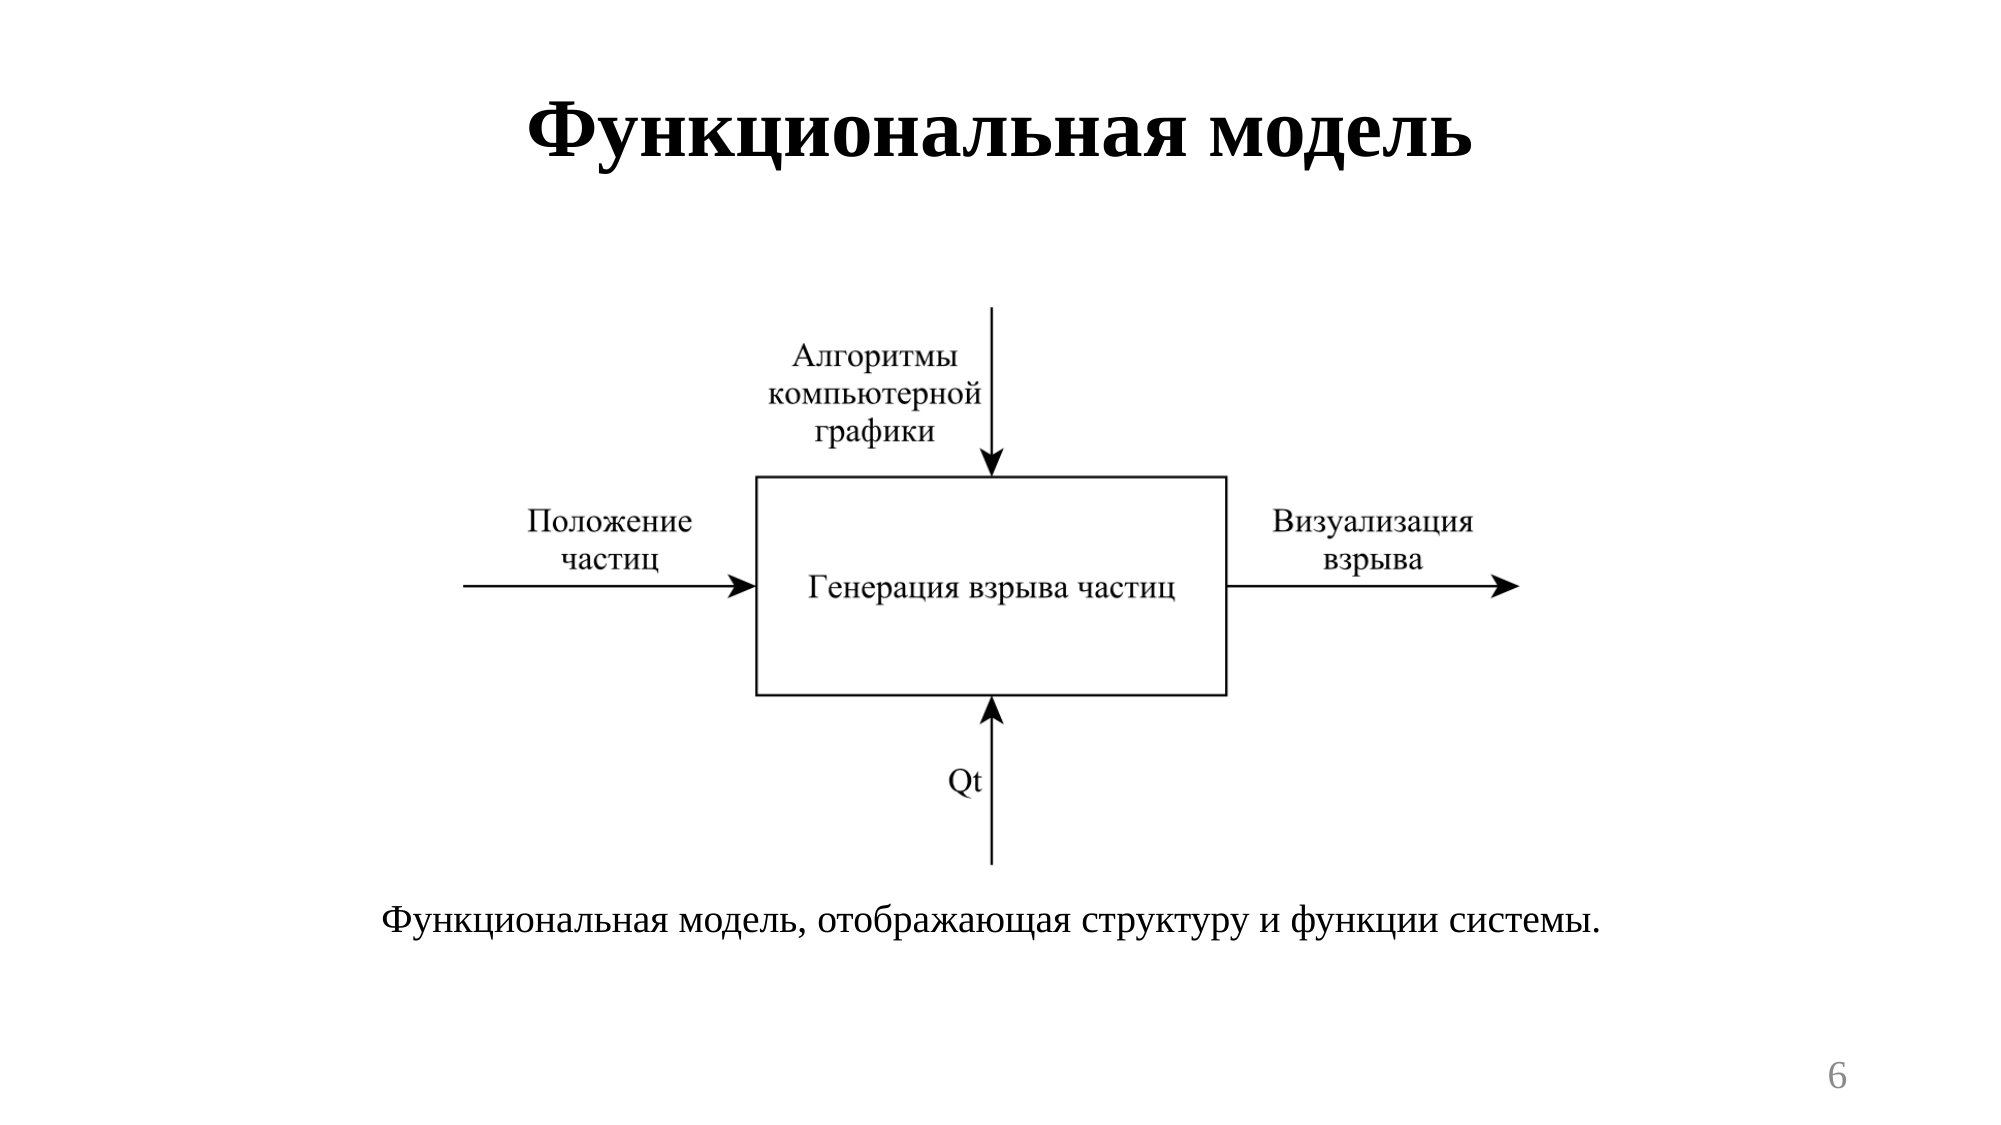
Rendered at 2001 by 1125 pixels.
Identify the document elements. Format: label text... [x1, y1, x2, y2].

text_box Функциональная модель [228, 76, 1772, 232]
slide_number 6 [1412, 1042, 1863, 1103]
text_box Функциональная модель, отобра­жающая структуру и функции системы. [366, 890, 1676, 969]
picture [461, 305, 1539, 871]
